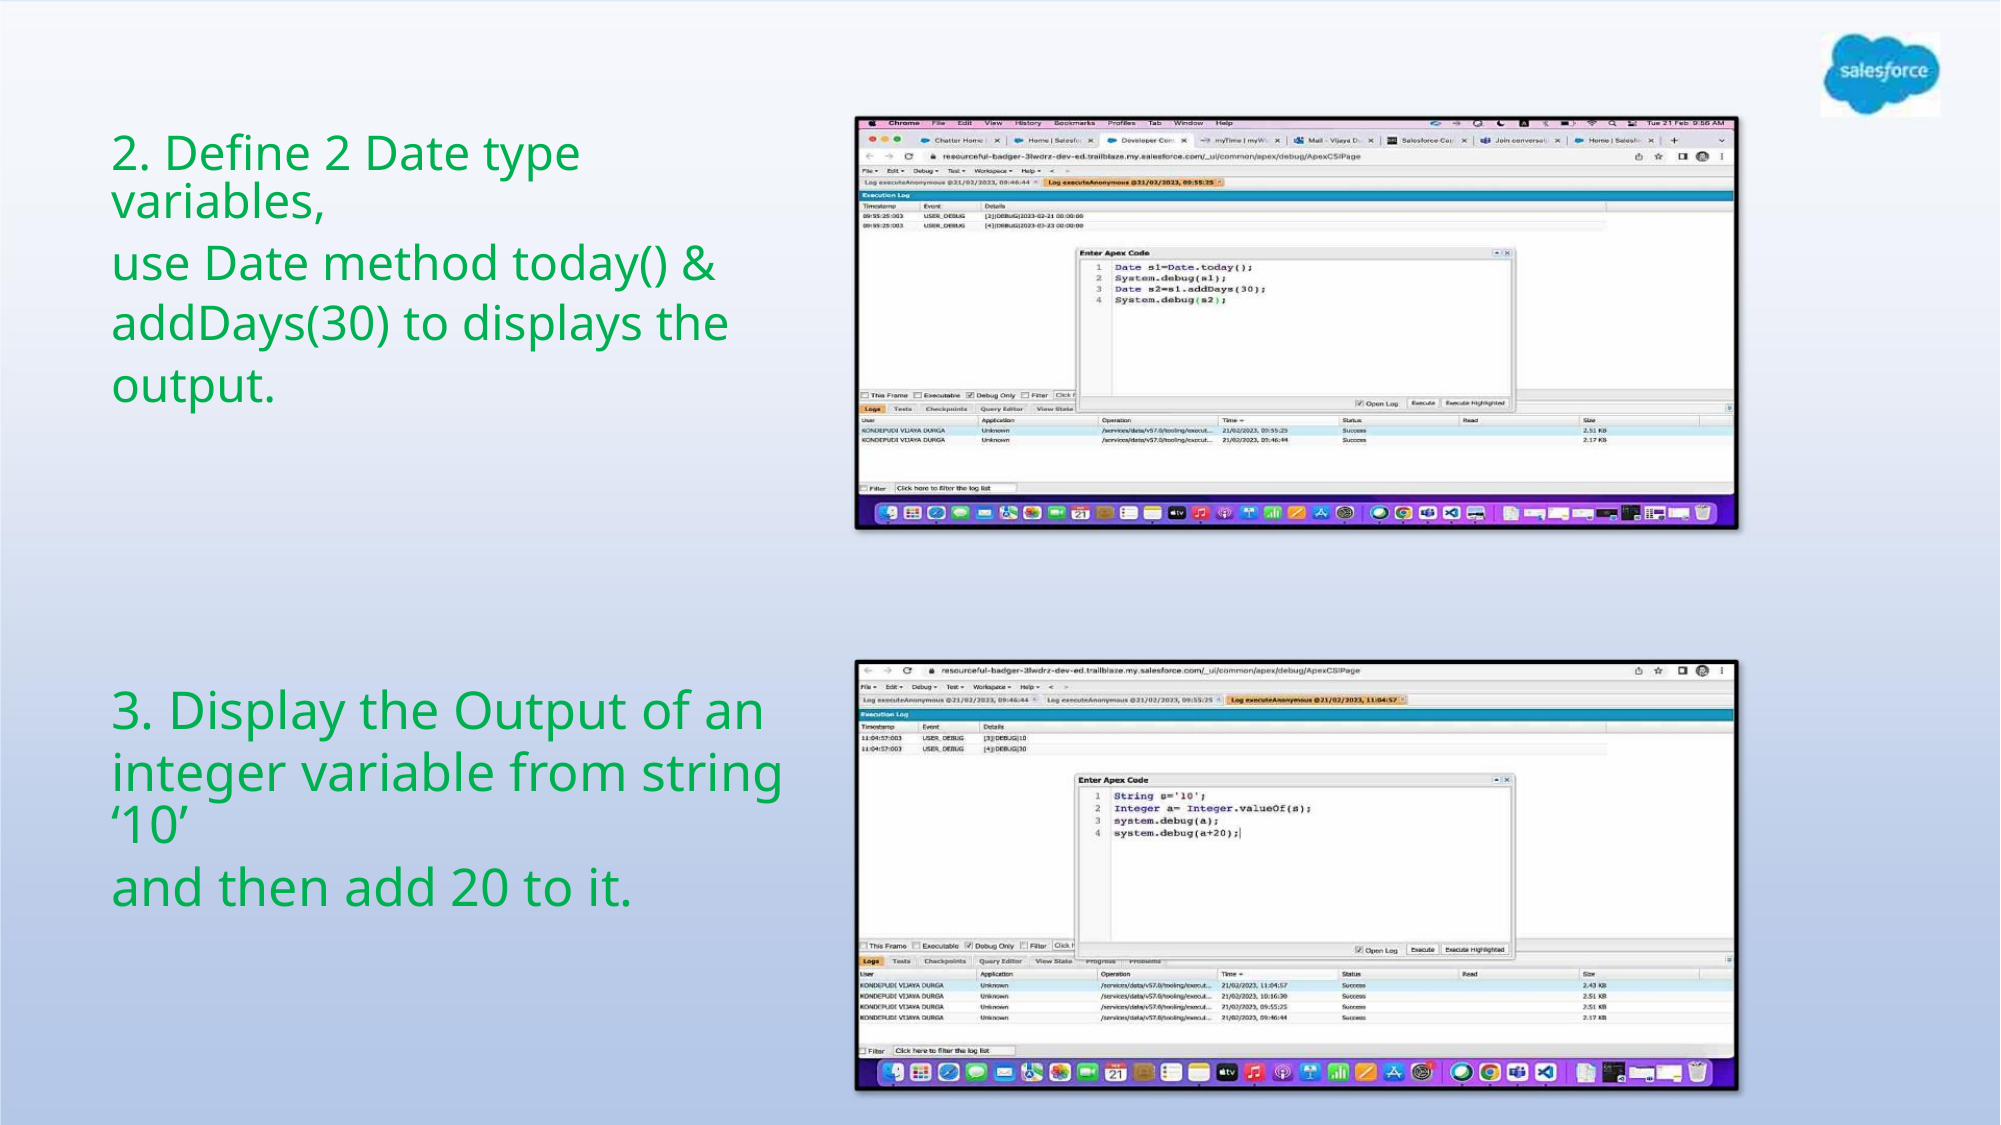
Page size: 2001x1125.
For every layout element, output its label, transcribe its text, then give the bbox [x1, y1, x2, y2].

text_box [0, 0, 2000, 1125]
text_box 3. Display the Output of an integer variable from string ‘10’ and then add 20 to it. [111, 687, 796, 917]
text_box 2. Define 2 Date type variables, use Date method today() & addDays(30) to displays the output. [111, 132, 736, 412]
